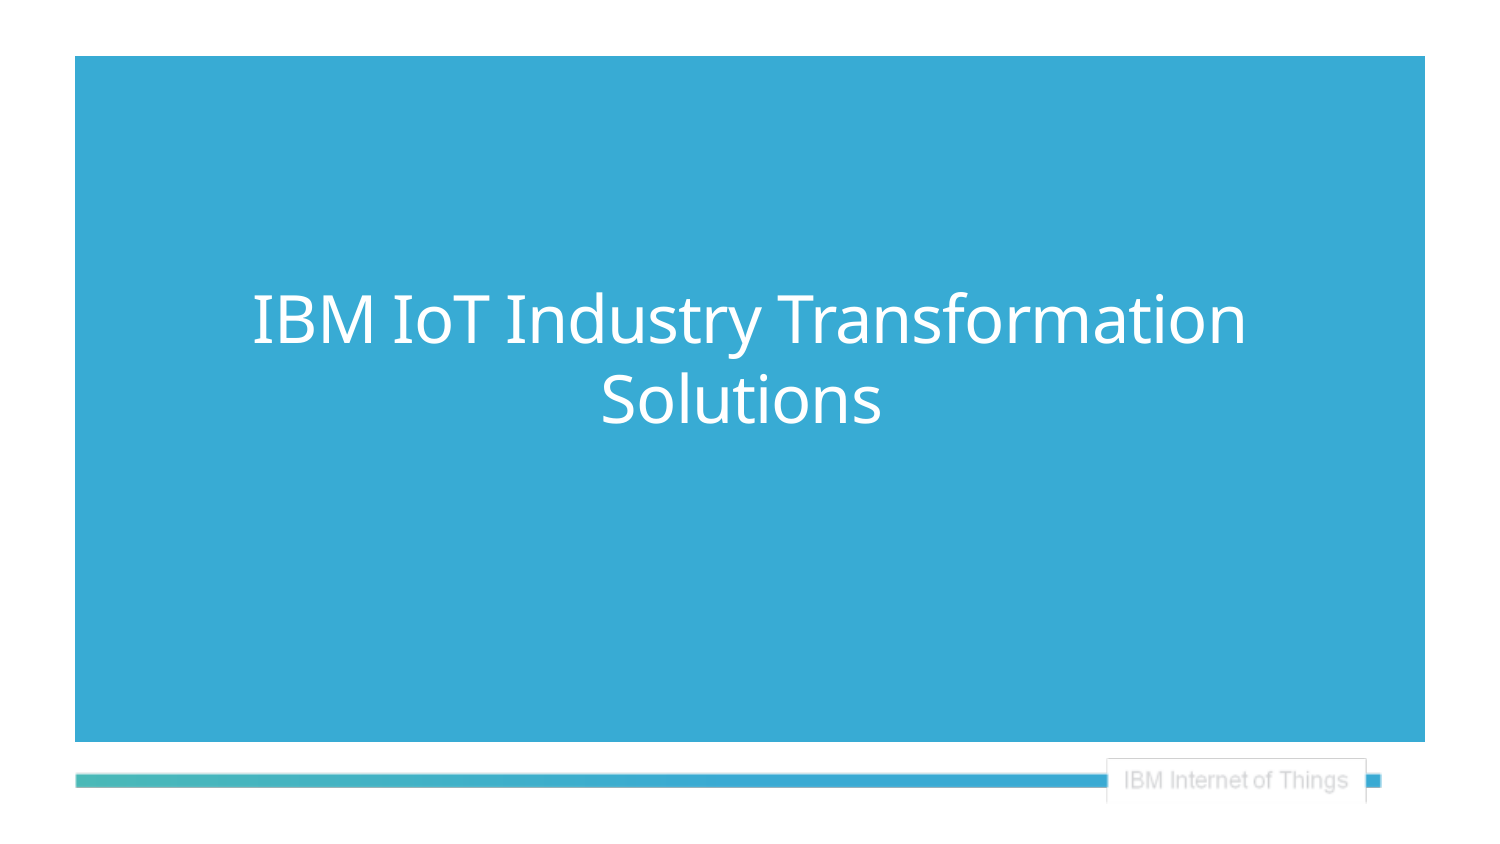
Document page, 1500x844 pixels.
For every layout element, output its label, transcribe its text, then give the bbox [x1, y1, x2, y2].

title IBM IoT Industry Transformation Solutions [112, 271, 1388, 364]
picture [75, 757, 1382, 804]
